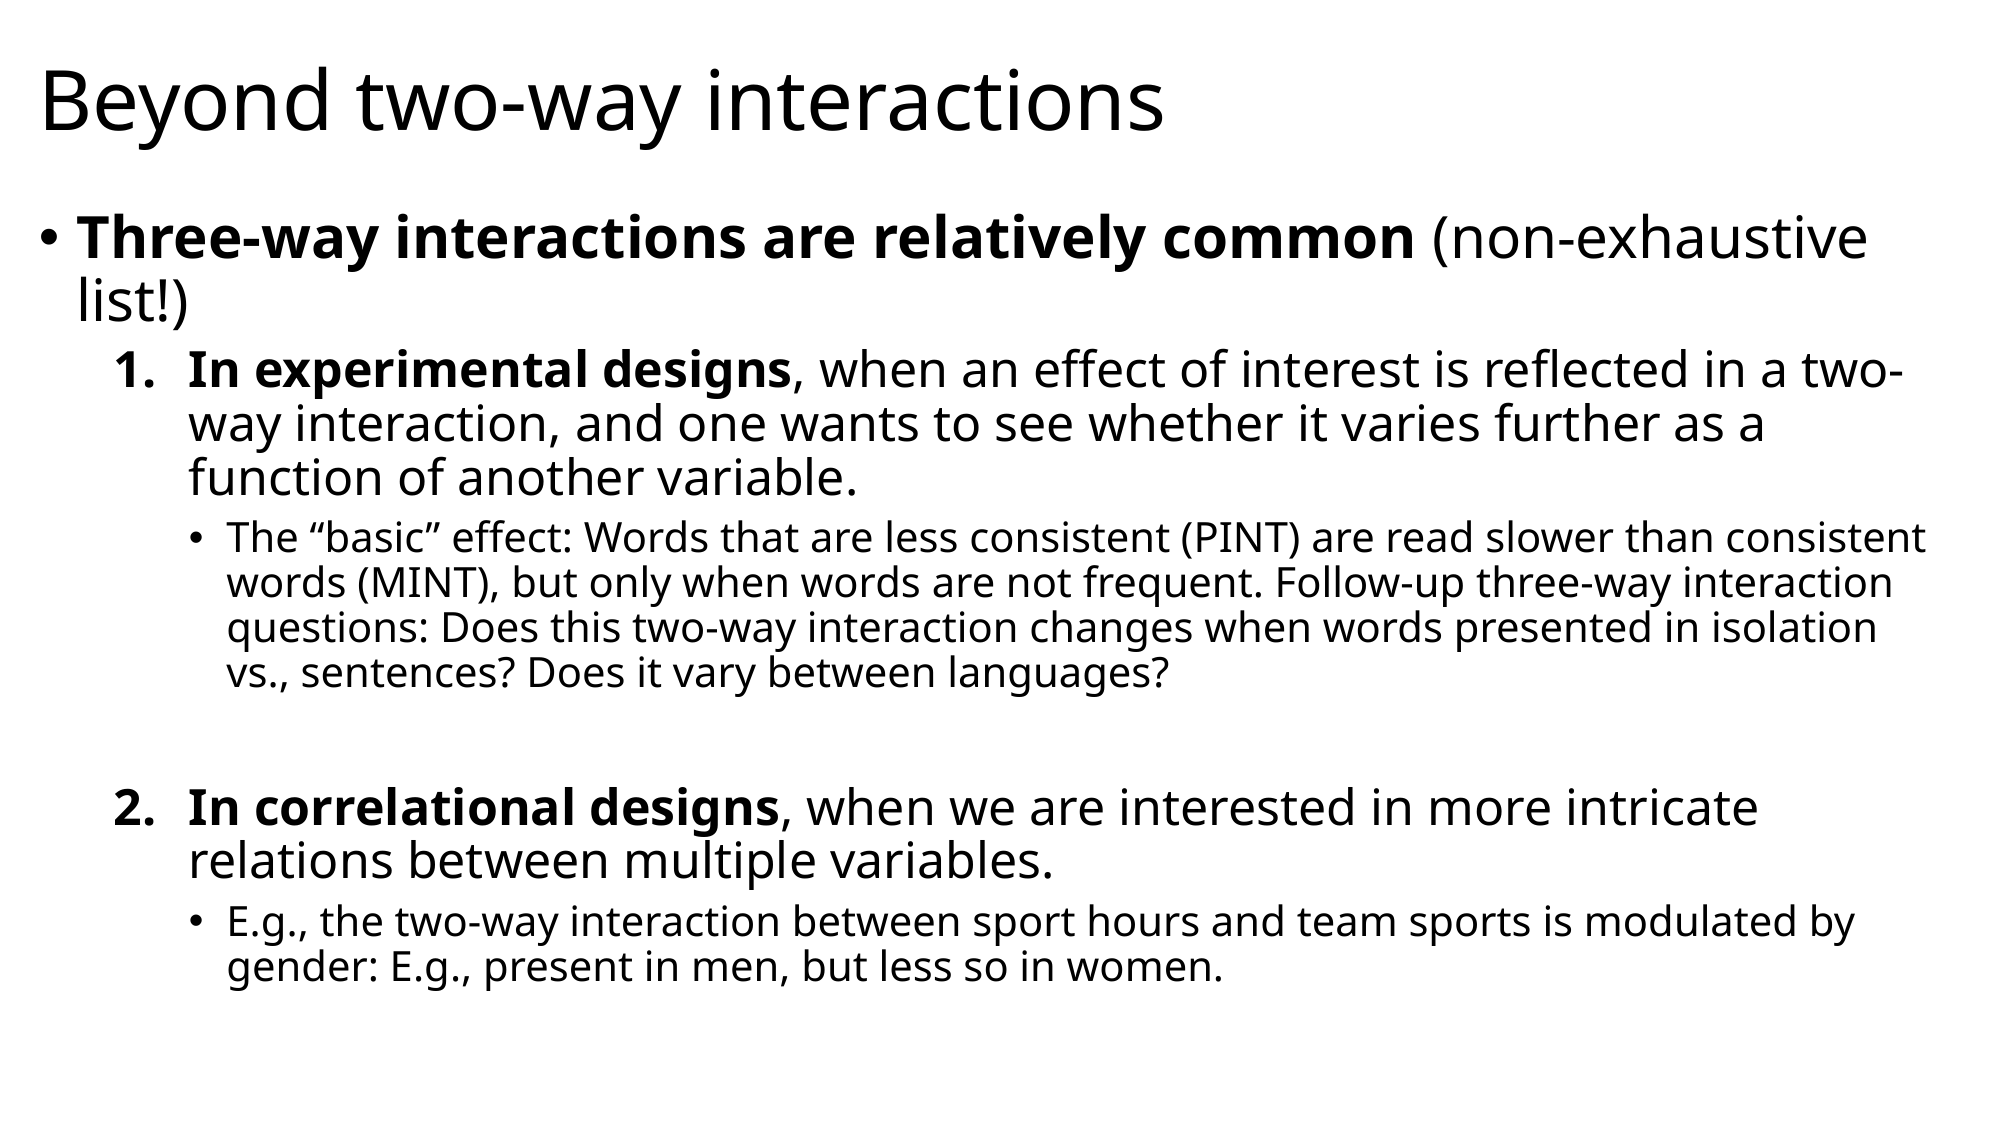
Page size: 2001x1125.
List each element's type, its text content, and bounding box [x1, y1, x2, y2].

title Beyond two-way interactions [23, 0, 1864, 200]
list Three-way interactions are relatively common (non-exhaustive list!) In experimental designs, when an effect of interest is reflected in a two-way interaction, and one wants to see whether it varies further as a function of another variable. The “basic” effect: Words that are less consistent (PINT) are read slower than consistent words (MINT), but only when words are not frequent. Follow-up three-way interaction questions: Does this two-way interaction changes when words presented in isolation vs., sentences? Does it vary between languages? In correlational designs, when we are interested in more intricate relations between multiple variables. E.g., the two-way interaction between sport hours and team sports is modulated by gender: E.g., present in men, but less so in women. [23, 200, 1959, 1063]
